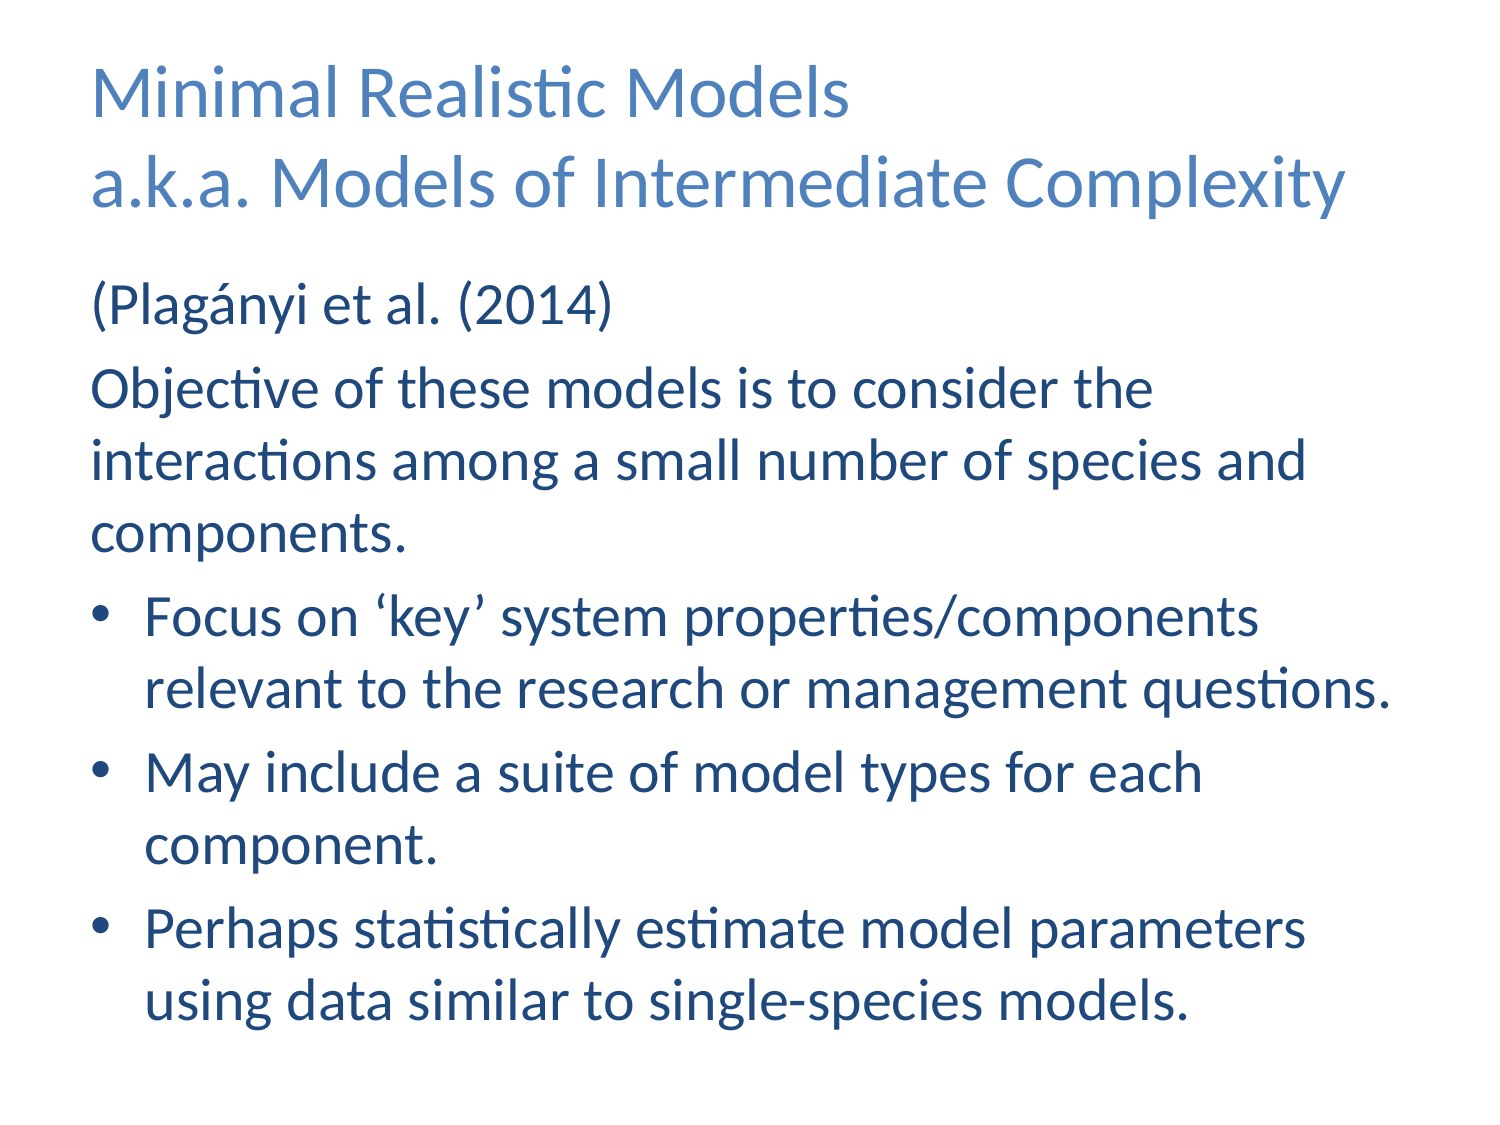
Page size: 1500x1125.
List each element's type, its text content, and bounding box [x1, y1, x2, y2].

title Minimal Realistic Models a.k.a. Models of Intermediate Complexity [75, 75, 1425, 172]
list (Plagányi et al. (2014) Objective of these models is to consider the interactions among a small number of species and components. Focus on ‘key’ system properties/components relevant to the research or management questions. May include a suite of model types for each component. Perhaps statistically estimate model parameters using data similar to single-species models. [75, 172, 1425, 1090]
